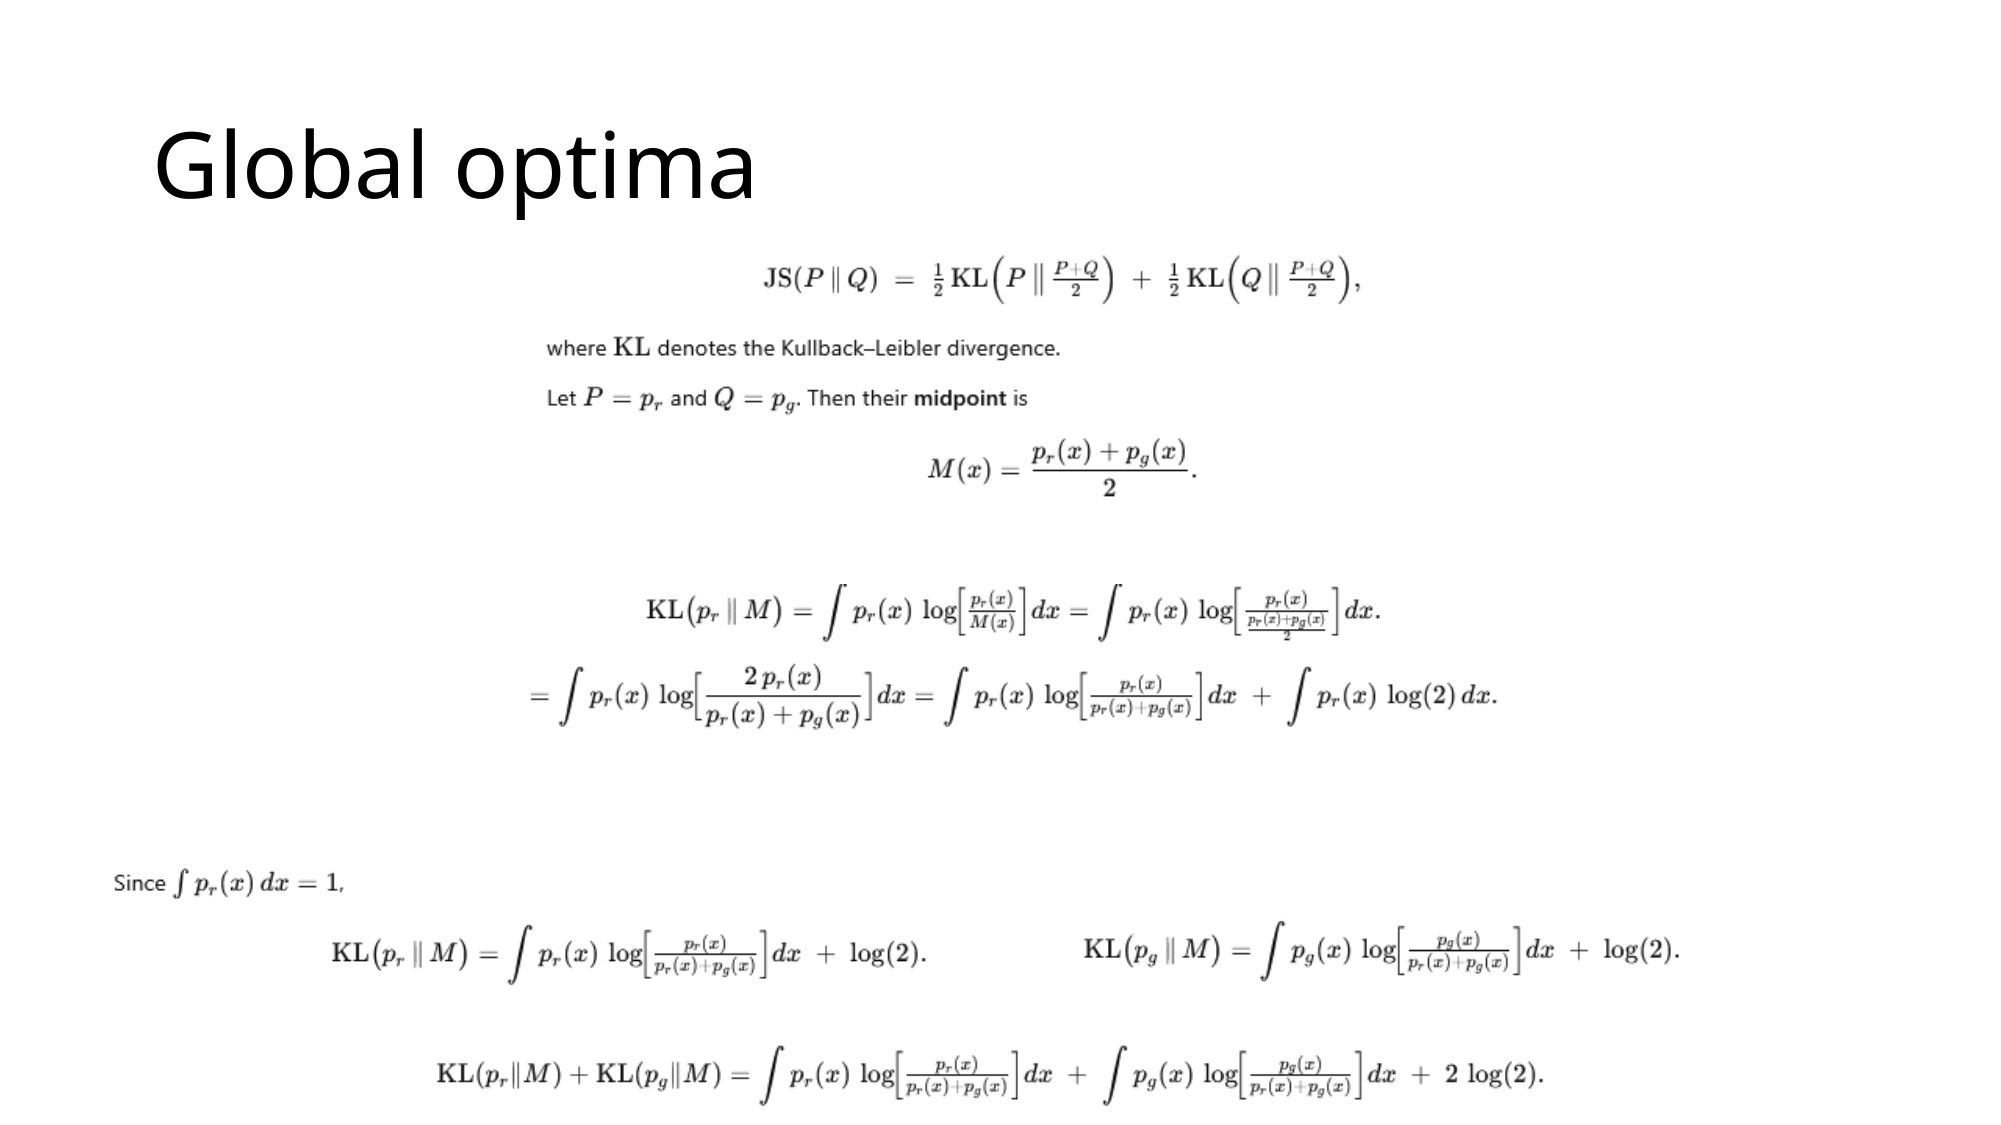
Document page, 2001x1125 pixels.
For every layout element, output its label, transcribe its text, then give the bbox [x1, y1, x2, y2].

picture [1060, 912, 1699, 996]
picture [534, 240, 1404, 520]
picture [98, 850, 946, 1015]
title Global optima [137, 59, 1863, 278]
picture [500, 584, 1524, 738]
picture [427, 1043, 1565, 1125]
